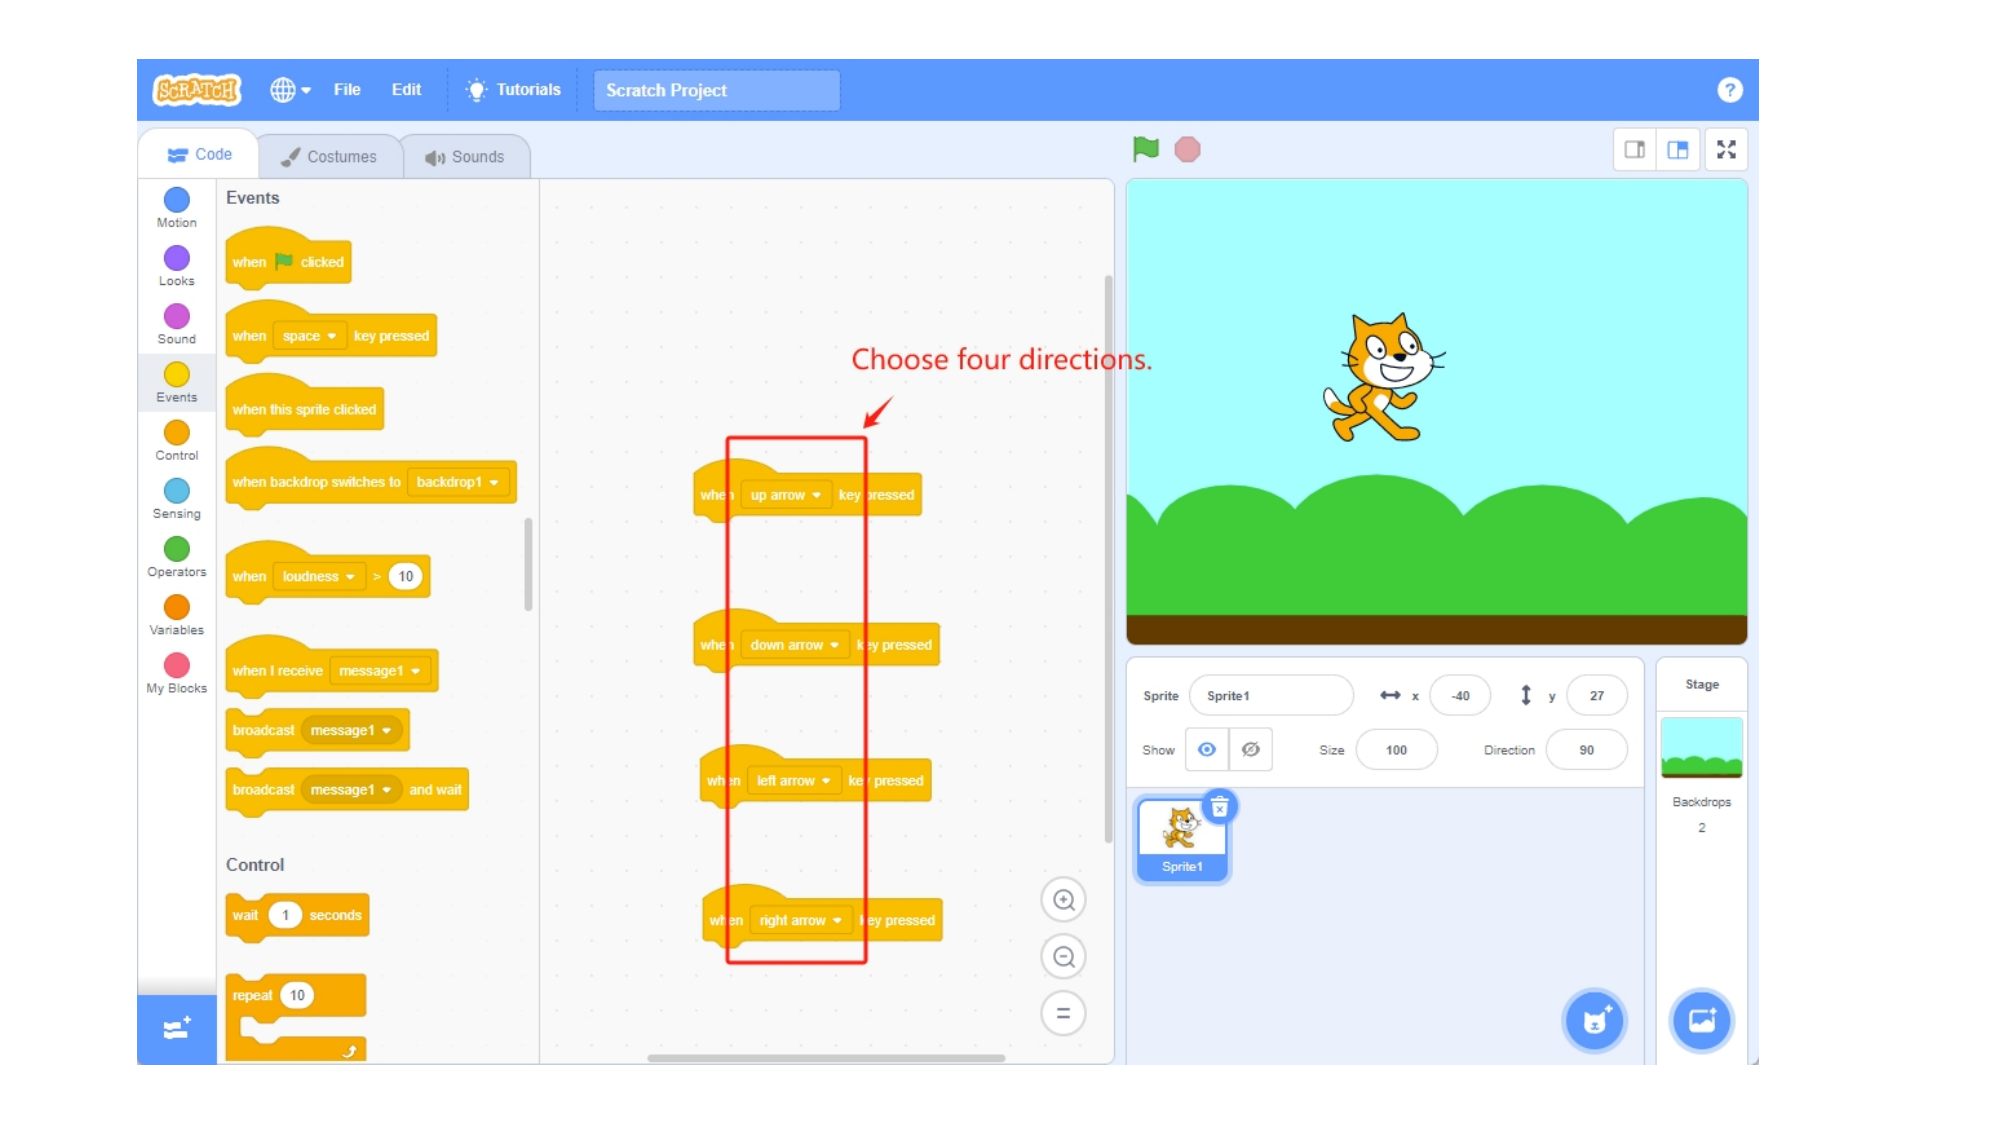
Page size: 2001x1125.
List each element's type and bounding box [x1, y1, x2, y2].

list [136, 59, 1760, 1066]
